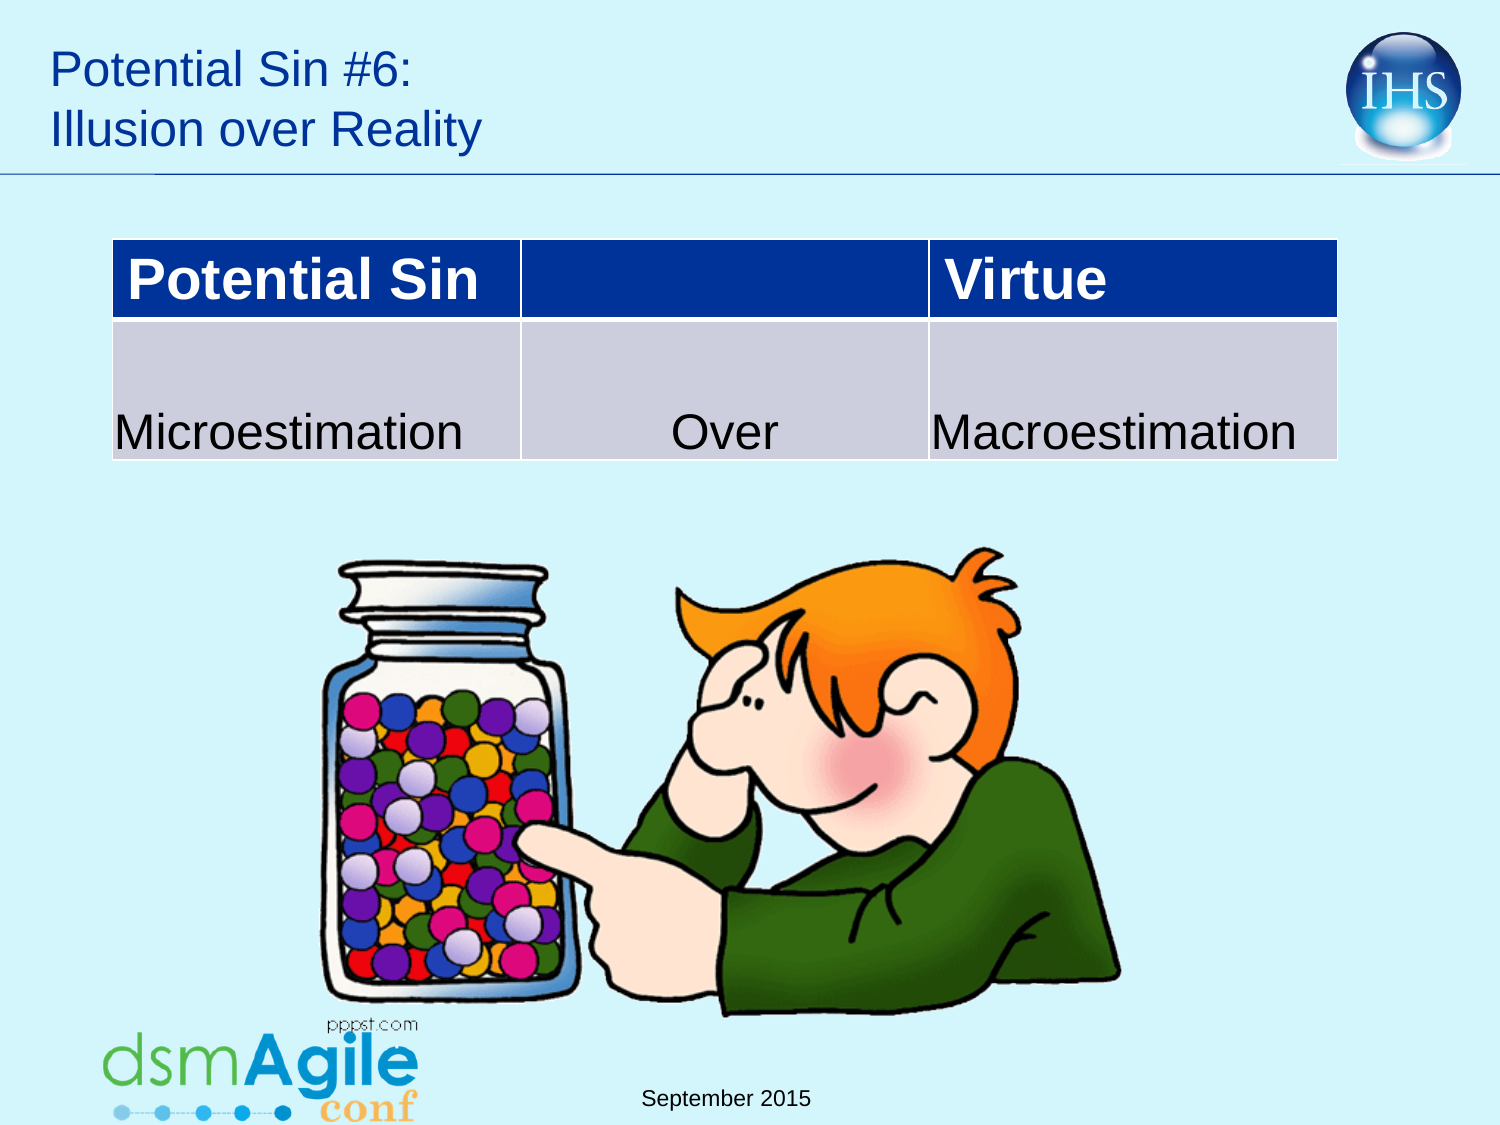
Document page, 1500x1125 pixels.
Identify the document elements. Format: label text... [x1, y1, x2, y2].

table_cell Macroestimation [930, 322, 1337, 459]
table_cell Over [522, 322, 928, 459]
title Potential Sin #6: Illusion over Reality [34, 22, 1277, 164]
picture [99, 524, 1138, 1125]
table_cell Microestimation [113, 322, 520, 459]
table_header Potential Sin [113, 240, 520, 317]
picture [1339, 25, 1467, 165]
table_header Virtue [930, 240, 1337, 317]
table_header [522, 240, 928, 317]
